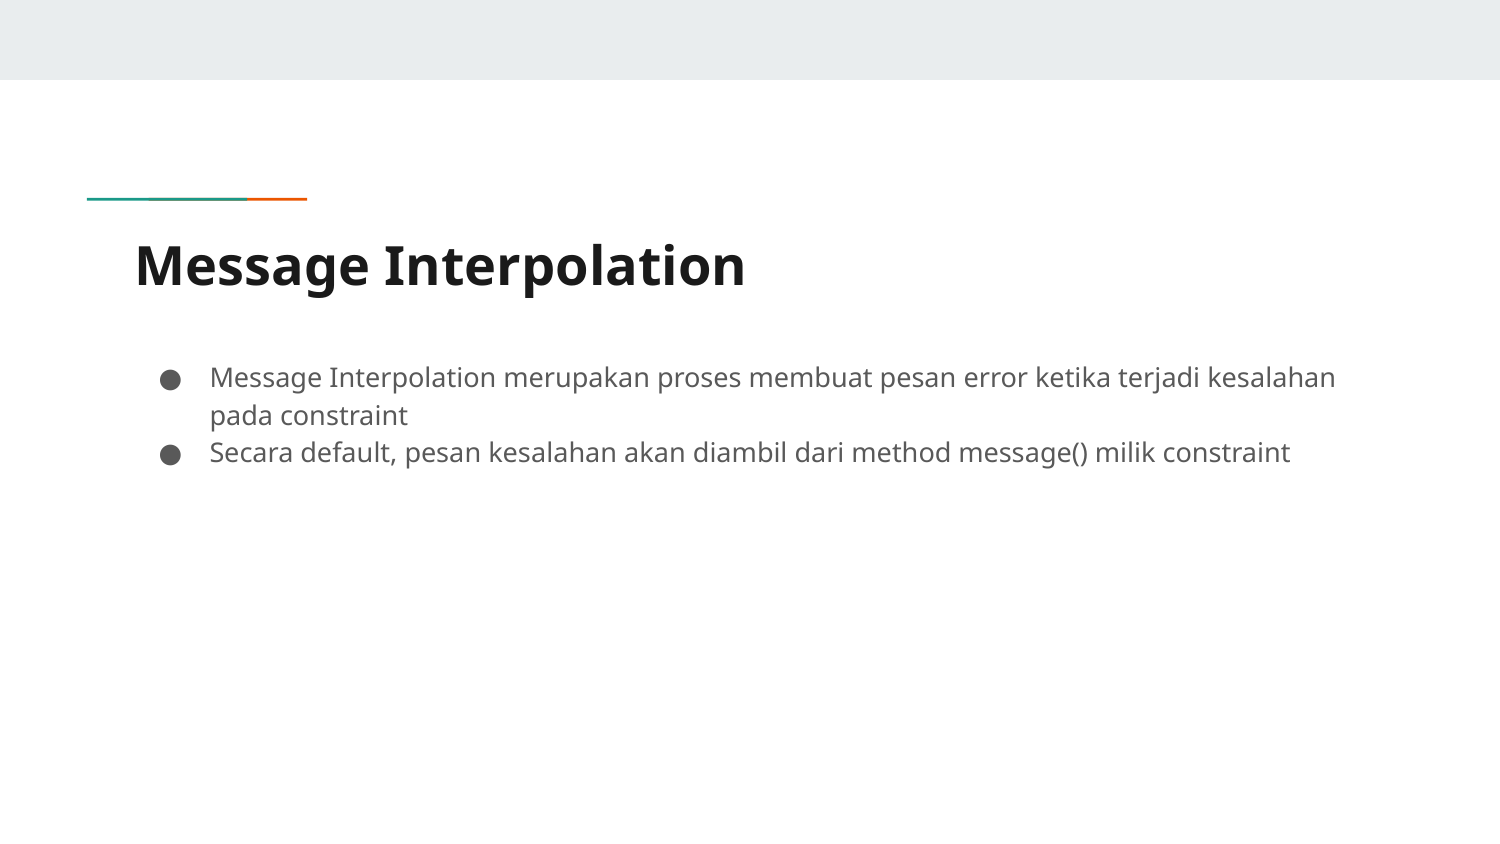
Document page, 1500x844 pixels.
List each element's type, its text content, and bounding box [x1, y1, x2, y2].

title Message Interpolation [119, 216, 1381, 305]
list Message Interpolation merupakan proses membuat pesan error ketika terjadi kesalahan pada constraint Secara default, pesan kesalahan akan diambil dari method message() milik constraint [119, 341, 1381, 712]
